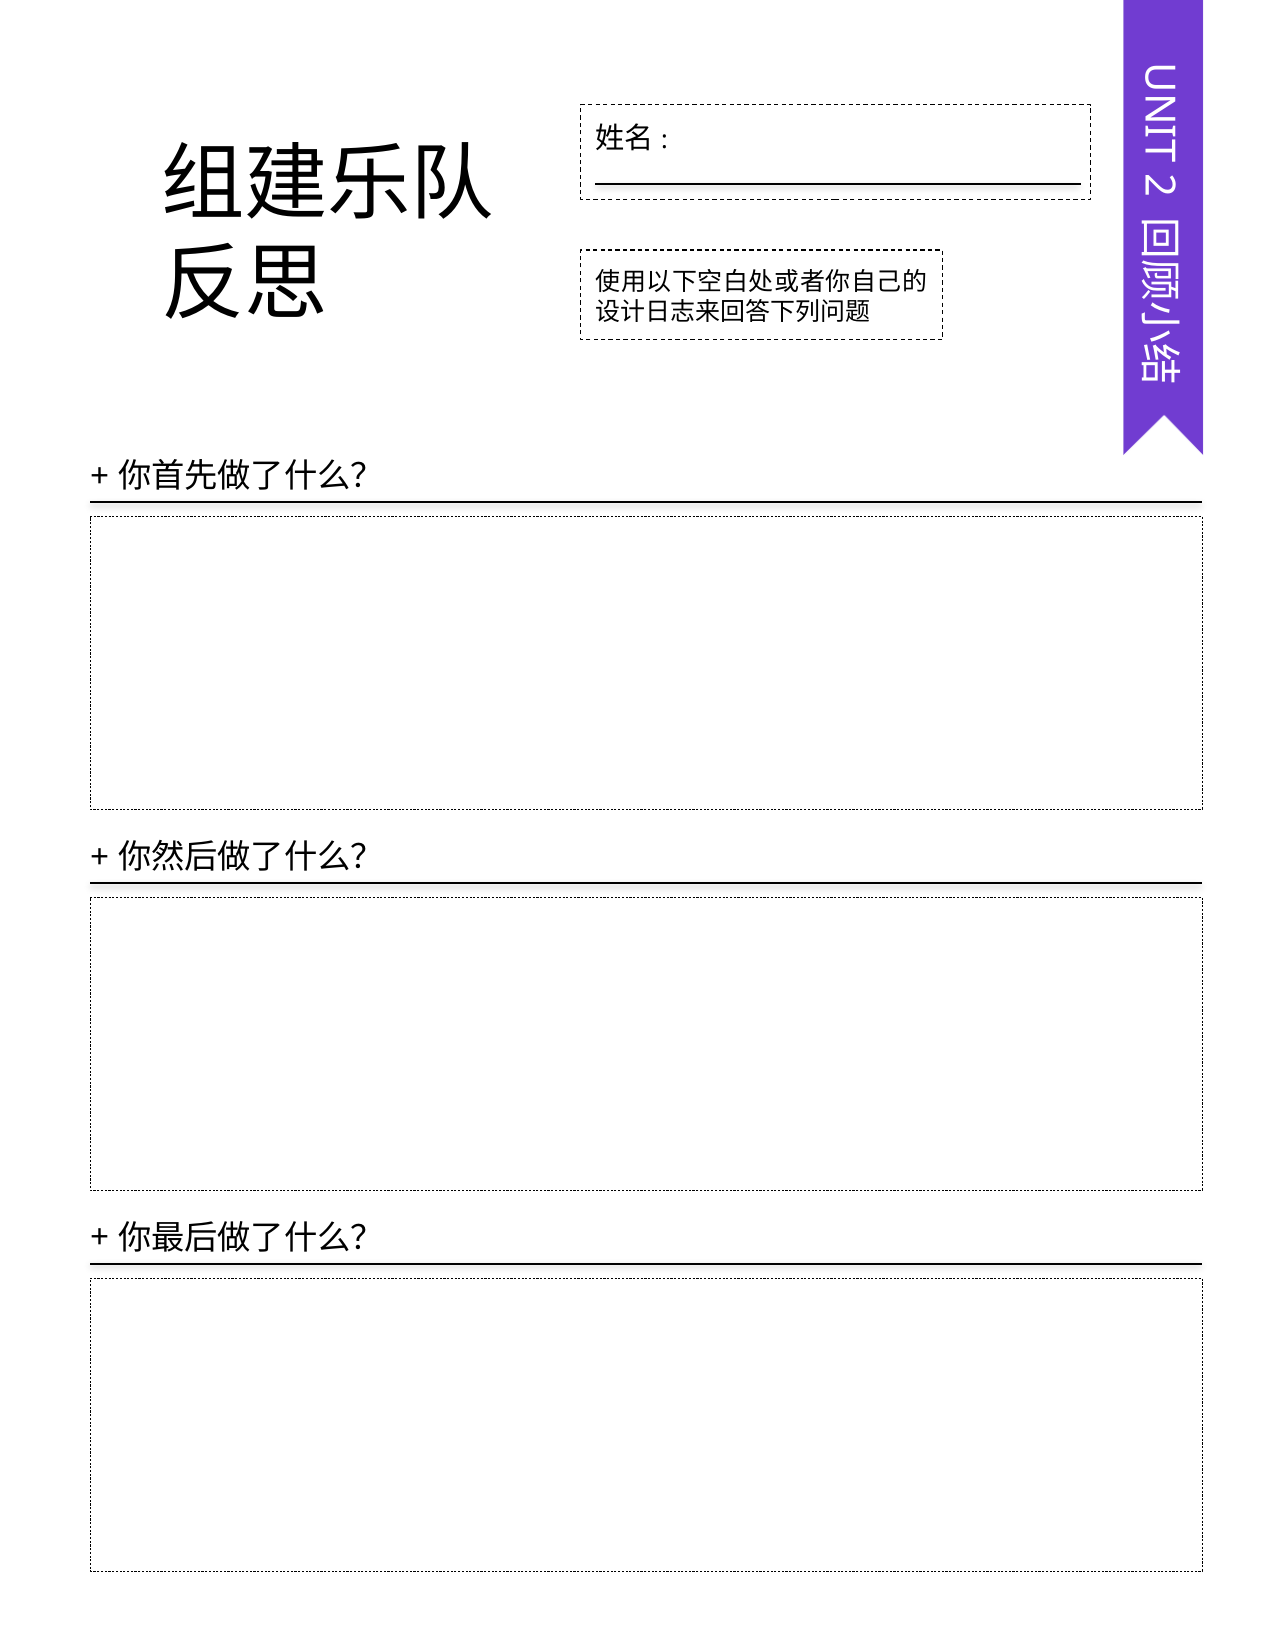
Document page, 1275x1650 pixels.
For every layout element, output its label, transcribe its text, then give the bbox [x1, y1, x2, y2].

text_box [580, 103, 1091, 201]
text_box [1121, 0, 1204, 446]
text_box 使用以下空白处或者你自己的设计日志来回答下列问题 [580, 249, 943, 340]
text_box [75, 446, 1203, 1572]
text_box 组建乐队 反思 [146, 121, 609, 337]
